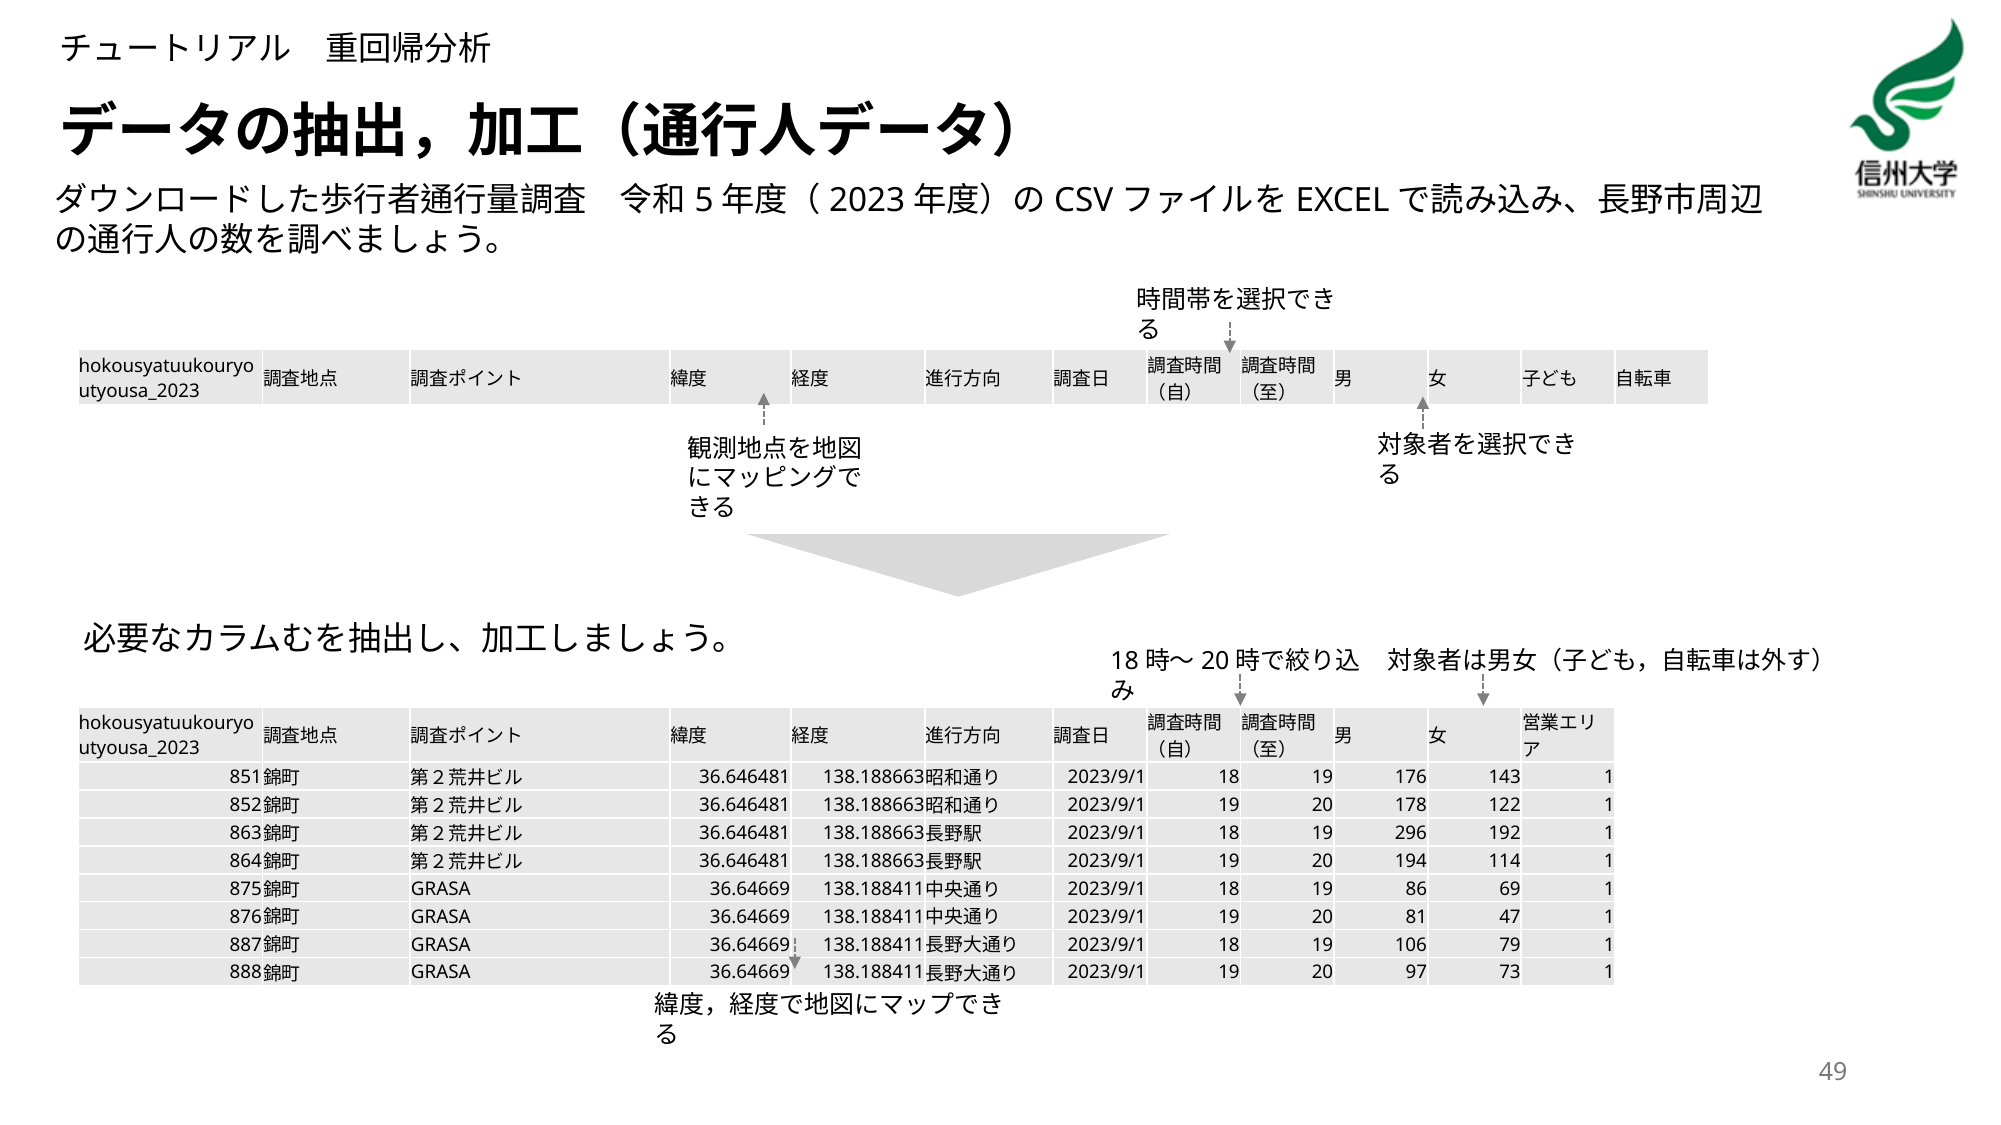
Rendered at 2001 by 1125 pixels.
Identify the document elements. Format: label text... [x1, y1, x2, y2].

table_cell 昭和通り [926, 763, 1052, 789]
table_cell 1 [1522, 958, 1614, 985]
table_cell 69 [1429, 875, 1520, 901]
table_cell 138.188663 [792, 819, 924, 845]
table_cell 852 [79, 791, 262, 817]
table_cell 第２荒井ビル [411, 763, 669, 789]
table_cell GRASA [411, 930, 669, 957]
picture [1816, 13, 1989, 216]
table_cell 1 [1522, 763, 1614, 789]
table_cell 19 [1241, 819, 1333, 845]
text_box 対象者は男女（子ども，自転車は外す） [1372, 637, 1863, 683]
table_cell 138.188411 [792, 902, 924, 929]
list チュートリアル 重回帰分析 [44, 24, 1770, 85]
table_cell 2023/9/1 [1054, 958, 1146, 985]
table_cell 2023/9/1 [1054, 902, 1146, 929]
table_cell 錦町 [263, 930, 409, 957]
table_cell 178 [1335, 791, 1427, 817]
table_cell 19 [1241, 763, 1333, 789]
table_cell 887 [79, 930, 262, 957]
table_cell 2023/9/1 [1054, 847, 1146, 873]
table_cell 2023/9/1 [1054, 763, 1146, 789]
table_cell 19 [1148, 958, 1240, 985]
table_cell 36.64669 [671, 930, 790, 957]
text_box 緯度，経度で地図にマップできる [639, 981, 1024, 1057]
table_cell 錦町 [263, 763, 409, 789]
table_header hokousyatuukouryoutyousa_2023 [79, 350, 262, 404]
table_cell 1 [1522, 791, 1614, 817]
table_cell 192 [1429, 819, 1520, 845]
table_cell 863 [79, 819, 262, 845]
table_cell 875 [79, 875, 262, 901]
table_header 女 [1429, 350, 1520, 404]
table_cell 2023/9/1 [1054, 791, 1146, 817]
table_header 調査日 [1054, 708, 1146, 761]
table_cell 19 [1148, 791, 1240, 817]
table_cell 36.646481 [671, 763, 790, 789]
table_cell 2023/9/1 [1054, 930, 1146, 957]
table_header 緯度 [671, 350, 790, 404]
table_cell 2023/9/1 [1054, 819, 1146, 845]
table_cell 138.188663 [792, 791, 924, 817]
table_cell 1 [1522, 847, 1614, 873]
table_cell 長野大通り [926, 930, 1052, 957]
table_cell 20 [1241, 958, 1333, 985]
table_header 男 [1335, 708, 1427, 761]
text_box 対象者を選択できる [1363, 421, 1606, 497]
table_header 男 [1335, 350, 1427, 404]
table_header 調査ポイント [411, 350, 669, 404]
table_cell 錦町 [263, 819, 409, 845]
table_cell 47 [1429, 902, 1520, 929]
table_cell 73 [1429, 958, 1520, 985]
table_cell 888 [79, 958, 262, 985]
table_cell 851 [79, 763, 262, 789]
table_cell 138.188411 [792, 930, 924, 957]
table_cell 20 [1241, 847, 1333, 873]
table_cell 122 [1429, 791, 1520, 817]
table_cell 2023/9/1 [1054, 875, 1146, 901]
table_cell 114 [1429, 847, 1520, 873]
table_cell 長野駅 [926, 819, 1052, 845]
table_header 調査地点 [263, 350, 409, 404]
table_cell 19 [1148, 902, 1240, 929]
table_cell 138.188663 [792, 763, 924, 789]
table_cell 36.646481 [671, 847, 790, 873]
table_cell 19 [1241, 875, 1333, 901]
table_cell 1 [1522, 819, 1614, 845]
text_box 時間帯を選択できる [1121, 306, 1364, 351]
table_header 調査ポイント [411, 708, 669, 761]
table_cell 1 [1522, 930, 1614, 957]
table_cell 1 [1522, 875, 1614, 901]
table_cell 296 [1335, 819, 1427, 845]
table_cell 18 [1148, 875, 1240, 901]
table_cell 長野駅 [926, 847, 1052, 873]
text_box 必要なカラムむを抽出し、加工しましょう。 [68, 609, 783, 664]
table_header 緯度 [671, 708, 790, 761]
table_header 進行方向 [926, 350, 1052, 404]
table_header 経度 [792, 708, 924, 761]
table_header 調査時間（自） [1148, 351, 1240, 404]
table_header 女 [1429, 708, 1520, 761]
table_cell 昭和通り [926, 791, 1052, 817]
table_cell 20 [1241, 902, 1333, 929]
table_header 調査時間（至） [1241, 712, 1333, 761]
text_box ダウンロードした歩行者通行量調査 令和5年度（2023年度）のCSVファイルをEXCELで読み込み、長野市周辺の通行人の数を調べましょう。 [40, 170, 1808, 306]
table_cell 第２荒井ビル [411, 791, 669, 817]
slide_number 49 [1412, 1042, 1863, 1103]
table_cell 86 [1335, 875, 1427, 901]
table_cell 錦町 [263, 875, 409, 901]
table_cell 138.188411 [792, 958, 924, 981]
table_cell 143 [1429, 763, 1520, 789]
table_header 経度 [792, 350, 924, 404]
table_cell 36.646481 [671, 819, 790, 845]
table_cell 176 [1335, 763, 1427, 789]
table_cell 19 [1148, 847, 1240, 873]
table_header 子ども [1522, 350, 1614, 404]
table_header 進行方向 [926, 708, 1052, 761]
table_cell 錦町 [263, 902, 409, 929]
table_cell 81 [1335, 902, 1427, 929]
table_cell 36.646481 [671, 791, 790, 817]
table_cell 錦町 [263, 847, 409, 873]
table_cell 36.64669 [671, 902, 790, 929]
table_header 調査時間（自） [1148, 712, 1240, 761]
text_box 18時～20時で絞り込み [1095, 637, 1389, 712]
table_cell 20 [1241, 791, 1333, 817]
table_cell 第２荒井ビル [411, 819, 669, 845]
table_cell 中央通り [926, 902, 1052, 929]
table_cell 18 [1148, 763, 1240, 789]
table_cell 19 [1241, 930, 1333, 957]
table_cell 36.64669 [671, 958, 790, 981]
table_cell 194 [1335, 847, 1427, 873]
table_cell 錦町 [263, 791, 409, 817]
table_header 調査時間（至） [1241, 351, 1333, 404]
table_cell 錦町 [263, 958, 409, 985]
table_cell 中央通り [926, 875, 1052, 901]
table_cell 864 [79, 847, 262, 873]
table_cell 1 [1522, 902, 1614, 929]
table_header hokousyatuukouryoutyousa_2023 [79, 708, 262, 761]
text_box 観測地点を地図にマッピングできる [672, 424, 893, 530]
table_cell 97 [1335, 958, 1427, 985]
table_header 調査日 [1054, 350, 1146, 404]
table_cell 138.188663 [792, 847, 924, 873]
table_cell 18 [1148, 819, 1240, 845]
table_cell 876 [79, 902, 262, 929]
table_cell GRASA [411, 875, 669, 901]
table_cell 138.188411 [792, 875, 924, 901]
table_cell GRASA [411, 958, 669, 985]
table_header 営業エリア [1522, 708, 1614, 761]
table_cell GRASA [411, 902, 669, 929]
table_cell 36.64669 [671, 875, 790, 901]
table_cell 79 [1429, 930, 1520, 957]
table_header 自転車 [1616, 350, 1708, 404]
table_header 調査地点 [263, 708, 409, 761]
text_box [746, 532, 1171, 599]
table_cell 106 [1335, 930, 1427, 957]
table_cell 長野大通り [926, 958, 1052, 985]
table_cell 18 [1148, 930, 1240, 957]
table_cell 第２荒井ビル [411, 847, 669, 873]
title データの抽出，加工（通行人データ） [44, 93, 1770, 170]
